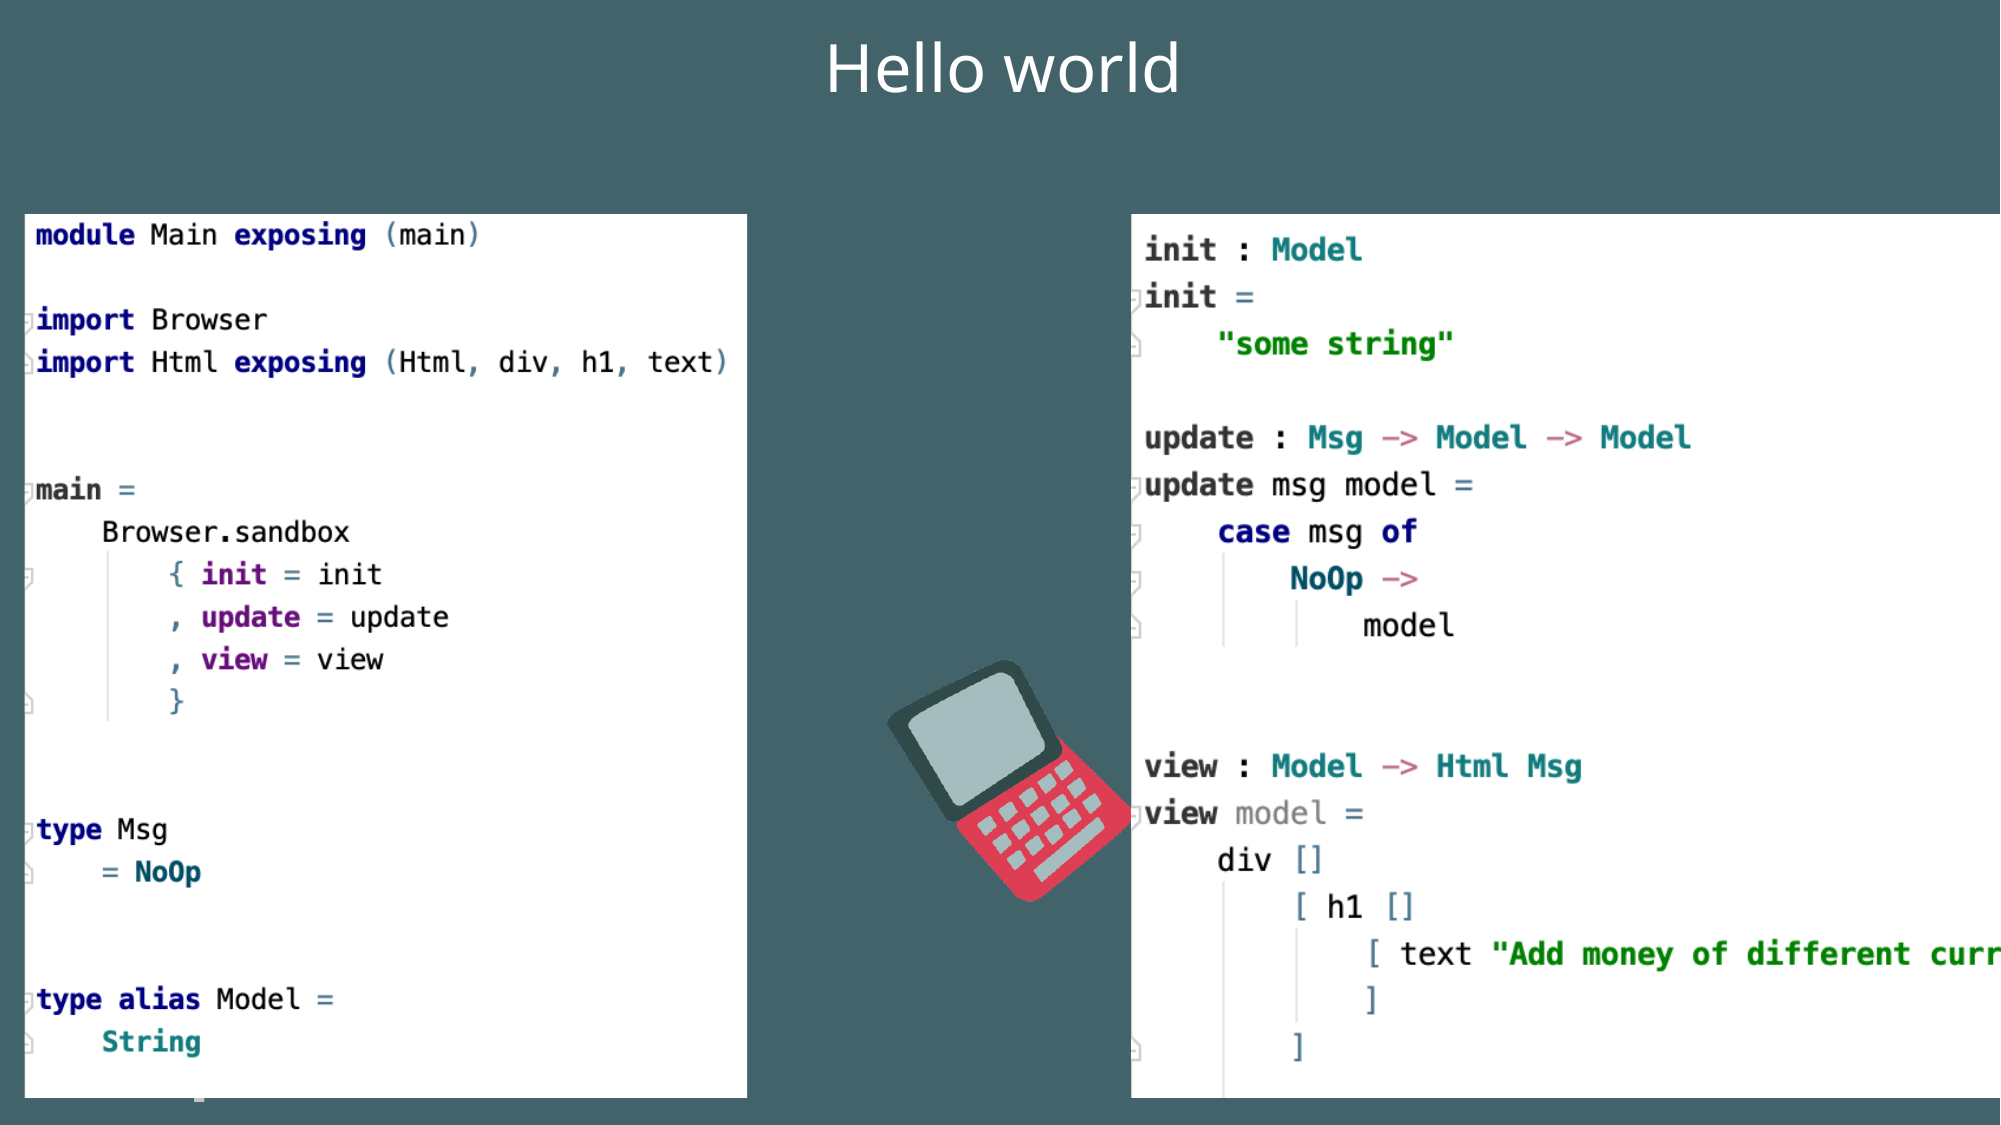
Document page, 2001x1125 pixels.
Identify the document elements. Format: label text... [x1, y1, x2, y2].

title Hello world [47, 27, 1961, 153]
picture [834, 214, 2001, 1098]
picture [24, 214, 748, 1102]
